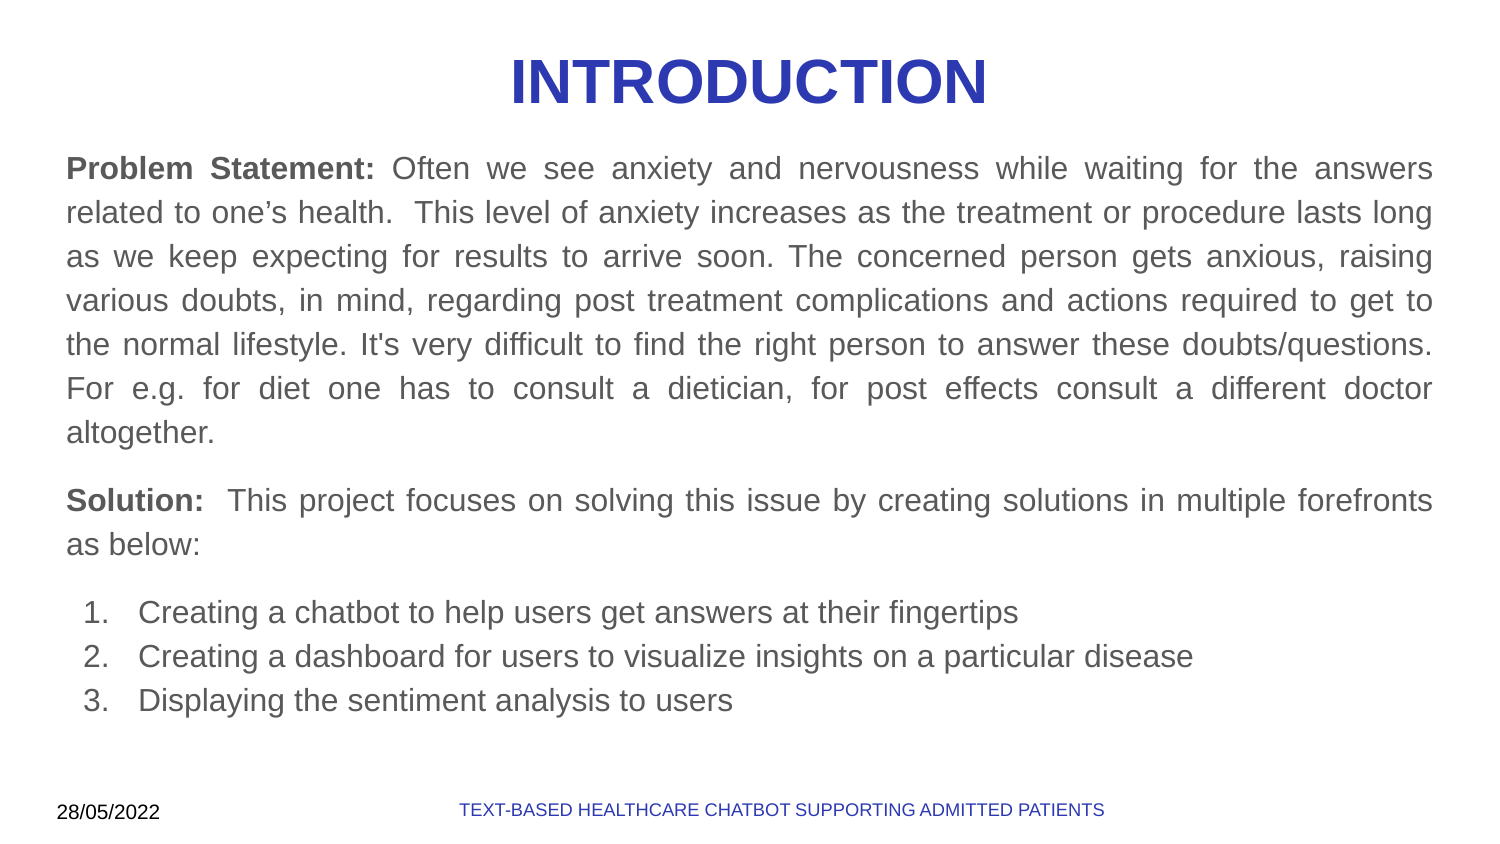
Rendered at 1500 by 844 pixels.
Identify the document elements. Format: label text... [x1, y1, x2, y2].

text_box 28/05/2022 [0, 781, 355, 839]
list Problem Statement: Often we see anxiety and nervousness while waiting for the answers related to one’s health. This level of anxiety increases as the treatment or procedure lasts long as we keep expecting for results to arrive soon. The concerned person gets anxious, raising various doubts, in mind, regarding post treatment complications and actions required to get to the normal lifestyle. It's very difficult to find the right person to answer these doubts/questions. For e.g. for diet one has to consult a dietician, for post effects consult a different doctor altogether. Solution: This project focuses on solving this issue by creating solutions in multiple forefronts as below: Creating a chatbot to help users get answers at their fingertips Creating a dashboard for users to visualize insights on a particular disease Displaying the sentiment analysis to users [51, 126, 1449, 737]
title INTRODUCTION [51, 25, 1449, 120]
text_box TEXT-BASED HEALTHCARE CHATBOT SUPPORTING ADMITTED PATIENTS [420, 782, 1145, 834]
